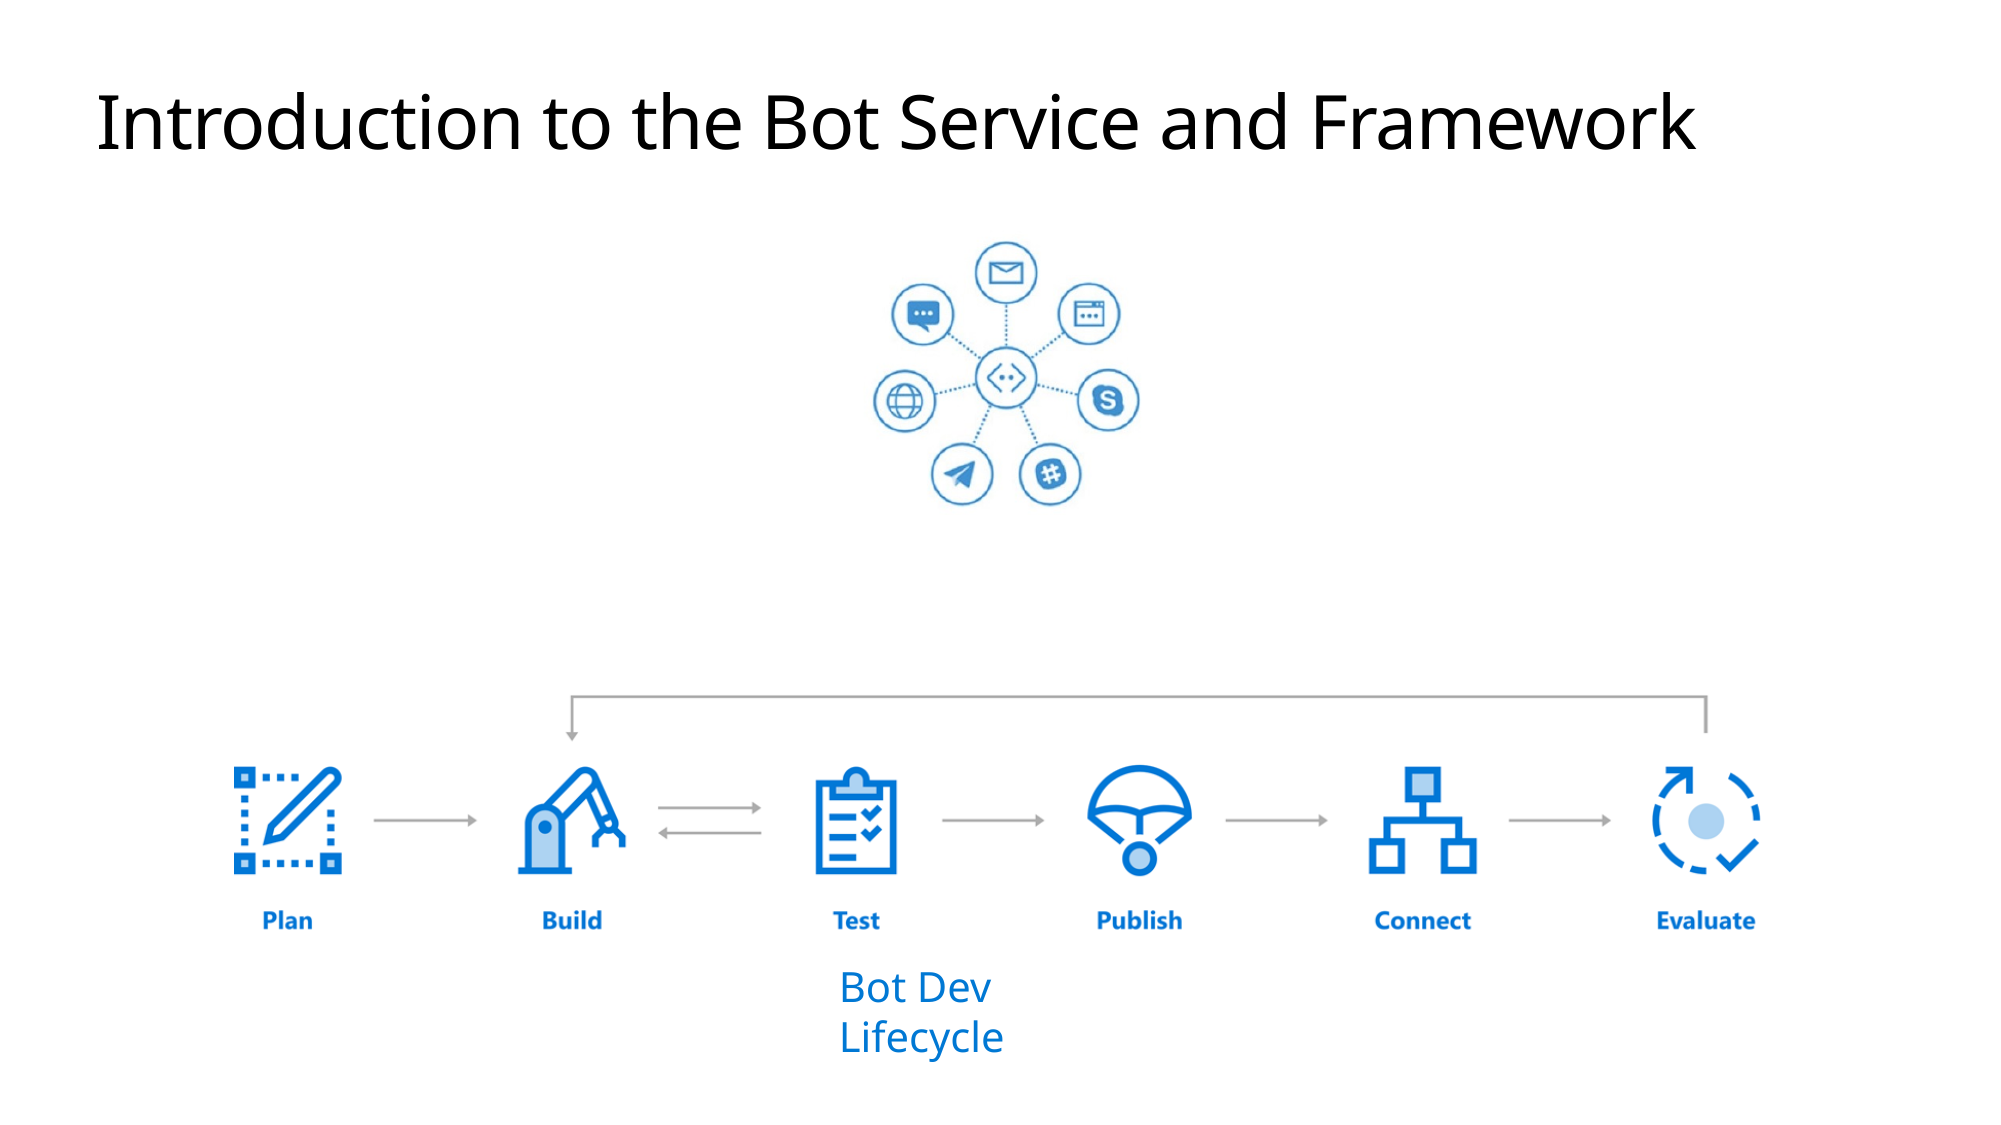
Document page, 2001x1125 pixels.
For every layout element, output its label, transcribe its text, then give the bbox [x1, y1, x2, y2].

text_box Bot Dev Lifecycle [838, 961, 1162, 1062]
picture [234, 660, 1766, 938]
title Introduction to the Bot Service and Framework [96, 75, 1904, 166]
picture [733, 187, 1267, 563]
